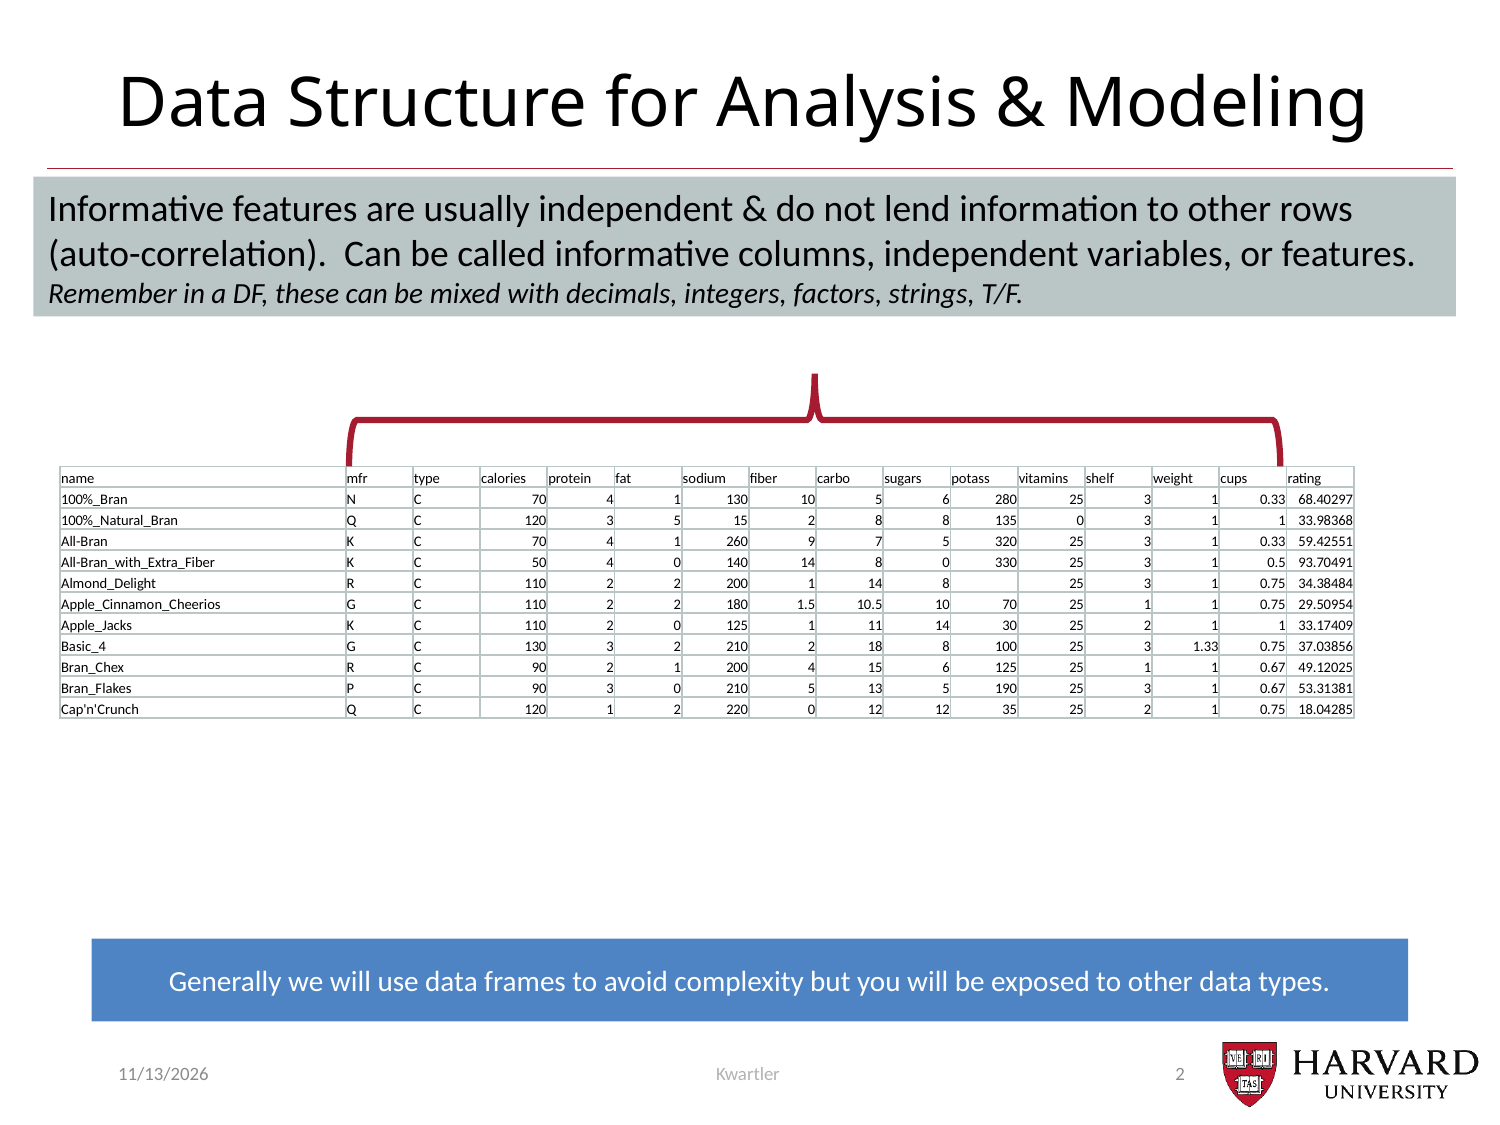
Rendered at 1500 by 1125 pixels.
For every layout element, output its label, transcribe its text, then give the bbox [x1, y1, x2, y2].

table_cell 3 [1086, 509, 1151, 528]
table_cell 2 [615, 572, 681, 591]
table_cell 18 [817, 635, 882, 654]
table_cell 25 [1019, 614, 1084, 633]
table_cell 1 [1153, 614, 1218, 633]
table_cell 15 [683, 509, 748, 528]
table_cell 1 [1153, 572, 1218, 591]
table_cell 25 [1019, 530, 1084, 549]
table_cell 2 [615, 593, 681, 612]
table_cell C [414, 656, 479, 675]
table_cell 7 [817, 530, 882, 549]
table_cell 0.75 [1220, 572, 1286, 591]
table_cell K [347, 530, 412, 549]
table_cell 130 [683, 488, 748, 507]
table_cell C [414, 698, 479, 717]
table_cell 125 [683, 614, 748, 633]
table_header vitamins [1019, 467, 1084, 486]
table_header fiber [750, 467, 815, 486]
table_cell 4 [548, 488, 614, 507]
table_cell Basic_4 [61, 635, 345, 654]
table_cell 0 [884, 551, 950, 570]
table_cell 110 [481, 572, 546, 591]
table_cell 8 [884, 635, 950, 654]
table_cell 10.5 [817, 593, 882, 612]
table_cell 1 [1153, 509, 1218, 528]
table_cell 3 [1086, 551, 1151, 570]
table_cell 190 [951, 677, 1017, 696]
table_cell 50 [481, 551, 546, 570]
table_cell C [414, 614, 479, 633]
table_cell 130 [481, 635, 546, 654]
table_cell Bran_Chex [61, 656, 345, 675]
table_cell 0.75 [1220, 698, 1286, 717]
table_cell 200 [683, 656, 748, 675]
table_cell 0 [615, 614, 681, 633]
table_cell 110 [481, 593, 546, 612]
table_cell 68.40297 [1287, 488, 1353, 507]
table_cell 1 [615, 488, 681, 507]
table_cell C [414, 488, 479, 507]
table_header cups [1220, 467, 1286, 486]
slide_number 2 [1059, 1042, 1200, 1103]
table_cell 0 [615, 677, 681, 696]
table_cell 2 [750, 635, 815, 654]
table_cell P [347, 677, 412, 696]
table_cell 1 [1153, 488, 1218, 507]
table_cell 14 [884, 614, 950, 633]
table_header carbo [817, 467, 882, 486]
table_cell 15 [817, 656, 882, 675]
table_cell 3 [1086, 572, 1151, 591]
table_cell 200 [683, 572, 748, 591]
table_cell 14 [817, 572, 882, 591]
table_cell 3 [548, 509, 614, 528]
text_box [348, 373, 1281, 467]
table_cell 25 [1019, 656, 1084, 675]
table_cell 8 [817, 551, 882, 570]
table_cell 3 [1086, 530, 1151, 549]
table_header name [61, 467, 345, 486]
table_cell 320 [951, 530, 1017, 549]
table_cell 34.38484 [1287, 572, 1353, 591]
table_cell 53.31381 [1287, 677, 1353, 696]
table_cell 11 [817, 614, 882, 633]
text_box Generally we will use data frames to avoid complexity but you will be exposed to other data types. [91, 937, 1409, 1022]
table_header rating [1287, 467, 1353, 486]
table_cell 5 [750, 677, 815, 696]
table_cell 180 [683, 593, 748, 612]
table_cell 10 [884, 593, 950, 612]
table_header weight [1153, 467, 1218, 486]
table_cell 1 [1153, 677, 1218, 696]
table_cell 1 [750, 572, 815, 591]
table_cell 90 [481, 677, 546, 696]
table_cell 25 [1019, 572, 1084, 591]
table_cell 2 [750, 509, 815, 528]
table_cell 1 [1153, 593, 1218, 612]
table_cell All-Bran [61, 530, 345, 549]
table_cell C [414, 530, 479, 549]
table_cell 1 [1086, 656, 1151, 675]
table_cell C [414, 635, 479, 654]
table_cell 0.33 [1220, 488, 1286, 507]
table_cell C [414, 572, 479, 591]
picture [1200, 1024, 1500, 1125]
footer Kwartler [496, 1042, 1004, 1103]
table_header calories [481, 467, 546, 486]
table_cell 1 [1153, 698, 1218, 717]
table_cell 59.42551 [1287, 530, 1353, 549]
table_cell 8 [884, 509, 950, 528]
table_cell 100%_Natural_Bran [61, 509, 345, 528]
table_cell 2 [1086, 698, 1151, 717]
table_cell 125 [951, 656, 1017, 675]
table_cell 1 [1086, 593, 1151, 612]
table_header shelf [1086, 467, 1151, 486]
table_header mfr [347, 467, 412, 486]
table_cell 1.5 [750, 593, 815, 612]
table_cell 0.67 [1220, 677, 1286, 696]
table_cell 25 [1019, 488, 1084, 507]
table_cell 5 [884, 677, 950, 696]
table_header fat [615, 467, 681, 486]
table_cell K [347, 551, 412, 570]
table_cell G [347, 593, 412, 612]
table_cell 2 [1086, 614, 1151, 633]
table_header potass [951, 467, 1017, 486]
table_cell 25 [1019, 635, 1084, 654]
table_cell 0.67 [1220, 656, 1286, 675]
table_cell 70 [951, 593, 1017, 612]
table_cell 330 [951, 551, 1017, 570]
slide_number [103, 1042, 441, 1103]
table_cell C [414, 593, 479, 612]
table_cell 100%_Bran [61, 488, 345, 507]
table_cell G [347, 635, 412, 654]
table_cell 5 [884, 530, 950, 549]
table_cell 210 [683, 677, 748, 696]
table_cell 0 [750, 698, 815, 717]
table_cell C [414, 677, 479, 696]
table_cell 0 [1019, 509, 1084, 528]
table_cell 2 [615, 635, 681, 654]
table_cell 280 [951, 488, 1017, 507]
table_cell 210 [683, 635, 748, 654]
table_cell 35 [951, 698, 1017, 717]
table_cell 120 [481, 698, 546, 717]
table_cell 0.75 [1220, 635, 1286, 654]
table_cell 33.98368 [1287, 509, 1353, 528]
table_cell 25 [1019, 698, 1084, 717]
table_cell 49.12025 [1287, 656, 1353, 675]
table_cell 1.33 [1153, 635, 1218, 654]
table_cell C [414, 509, 479, 528]
table_cell 6 [884, 488, 950, 507]
table_cell 12 [817, 698, 882, 717]
table_cell 1 [1153, 530, 1218, 549]
table_cell 8 [884, 572, 950, 591]
table_cell 14 [750, 551, 815, 570]
table_cell 5 [817, 488, 882, 507]
table_cell 260 [683, 530, 748, 549]
table_cell 93.70491 [1287, 551, 1353, 570]
table_cell 5 [615, 509, 681, 528]
table_cell [951, 572, 1017, 591]
table_cell All-Bran_with_Extra_Fiber [61, 551, 345, 570]
table_header type [414, 467, 479, 486]
table_cell Cap'n'Crunch [61, 698, 345, 717]
table_cell 6 [884, 656, 950, 675]
table_cell 110 [481, 614, 546, 633]
table_cell 3 [548, 635, 614, 654]
table_cell Apple_Jacks [61, 614, 345, 633]
table_cell 2 [548, 572, 614, 591]
table_cell 18.04285 [1287, 698, 1353, 717]
table_cell 90 [481, 656, 546, 675]
table_cell 9 [750, 530, 815, 549]
table_cell 1 [548, 698, 614, 717]
table_cell 140 [683, 551, 748, 570]
table_cell Bran_Flakes [61, 677, 345, 696]
table_cell 4 [548, 551, 614, 570]
table_cell N [347, 488, 412, 507]
table_cell 220 [683, 698, 748, 717]
table_cell 70 [481, 530, 546, 549]
table_cell 1 [1220, 509, 1286, 528]
table_cell 3 [548, 677, 614, 696]
table_cell 3 [1086, 488, 1151, 507]
table_header sugars [884, 467, 950, 486]
table_cell 2 [615, 698, 681, 717]
table_cell 3 [1086, 677, 1151, 696]
text_box Informative features are usually independent & do not lend information to other rows (auto-correlation). Can be called informative columns, independent variables, or features. Remember in a DF, these can be mixed with decimals, integers, factors, strings, T/F. [33, 176, 1456, 317]
table_cell 4 [750, 656, 815, 675]
table_cell 1 [1153, 551, 1218, 570]
table_cell 0.5 [1220, 551, 1286, 570]
table_cell 1 [1220, 614, 1286, 633]
table_cell 2 [548, 656, 614, 675]
table_cell 0.33 [1220, 530, 1286, 549]
table_cell Q [347, 698, 412, 717]
table_cell 10 [750, 488, 815, 507]
table_cell 0.75 [1220, 593, 1286, 612]
table_cell 70 [481, 488, 546, 507]
table_cell 100 [951, 635, 1017, 654]
table_cell 2 [548, 614, 614, 633]
table_cell 4 [548, 530, 614, 549]
table_cell K [347, 614, 412, 633]
table_cell 25 [1019, 551, 1084, 570]
table_cell C [414, 551, 479, 570]
table_cell R [347, 656, 412, 675]
title Data Structure for Analysis & Modeling [103, 59, 1397, 157]
table_cell 29.50954 [1287, 593, 1353, 612]
table_cell 25 [1019, 677, 1084, 696]
table_cell 13 [817, 677, 882, 696]
table_cell 0 [615, 551, 681, 570]
table_cell 33.17409 [1287, 614, 1353, 633]
table_cell 30 [951, 614, 1017, 633]
table_cell 1 [750, 614, 815, 633]
table_cell 120 [481, 509, 546, 528]
table_cell 25 [1019, 593, 1084, 612]
table_cell 12 [884, 698, 950, 717]
table_cell 8 [817, 509, 882, 528]
table_cell 1 [615, 656, 681, 675]
table_cell 1 [615, 530, 681, 549]
table_cell 2 [548, 593, 614, 612]
table_cell Q [347, 509, 412, 528]
table_cell 3 [1086, 635, 1151, 654]
table_cell Almond_Delight [61, 572, 345, 591]
table_cell 1 [1153, 656, 1218, 675]
table_cell R [347, 572, 412, 591]
table_cell Apple_Cinnamon_Cheerios [61, 593, 345, 612]
table_cell 135 [951, 509, 1017, 528]
table_cell 37.03856 [1287, 635, 1353, 654]
table_header sodium [683, 467, 748, 486]
table_header protein [548, 467, 614, 486]
